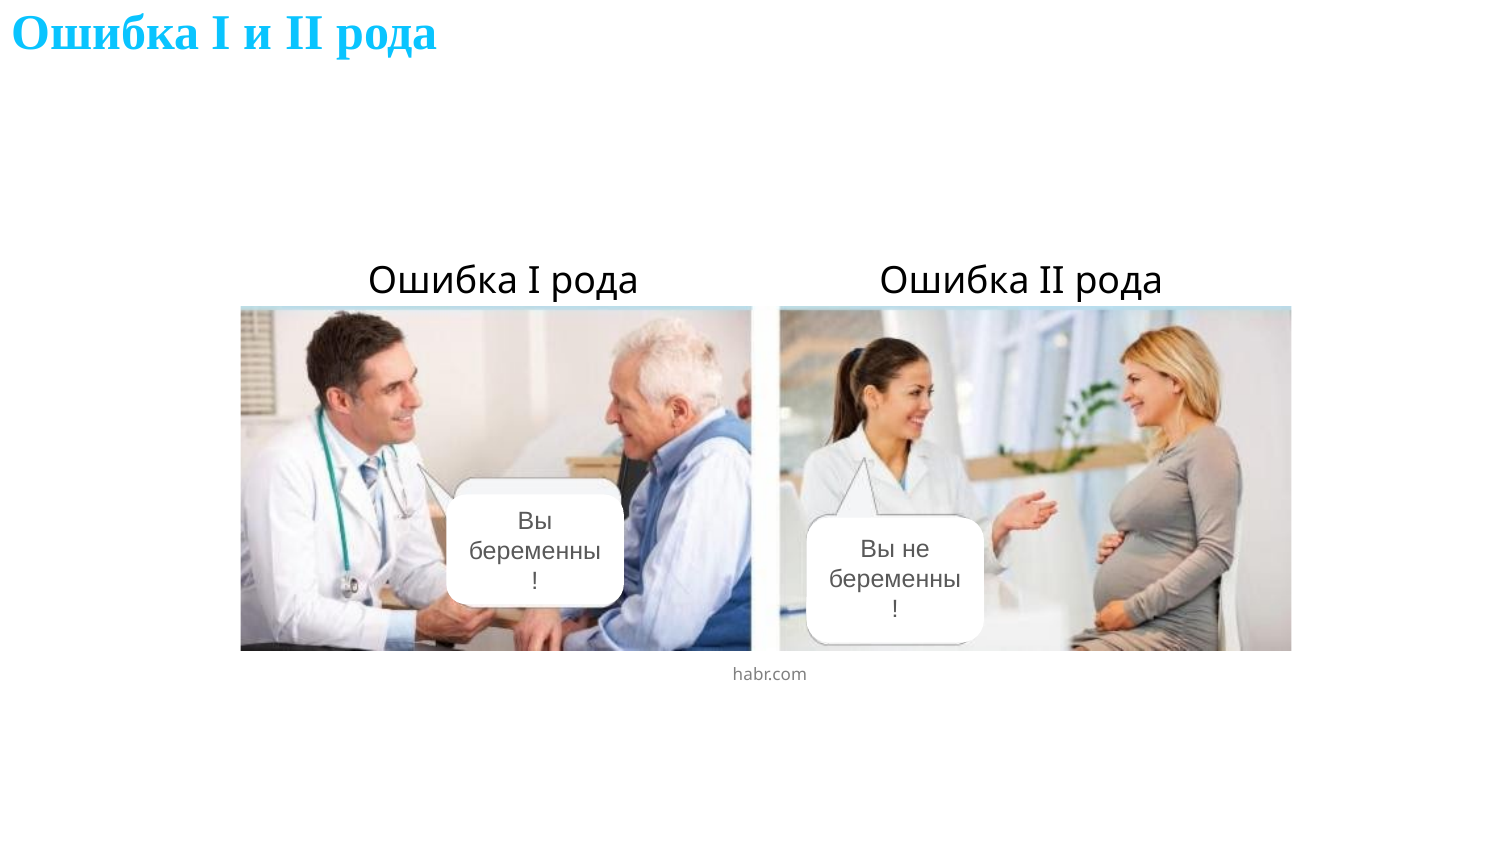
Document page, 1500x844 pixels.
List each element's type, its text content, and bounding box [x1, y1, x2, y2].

title Ошибка I и II рода [0, 0, 1125, 77]
text_box habr.com [717, 660, 823, 691]
text_box Ошибка I рода [353, 248, 654, 304]
picture [240, 305, 1292, 651]
text_box Ошибка II рода [864, 248, 1178, 304]
